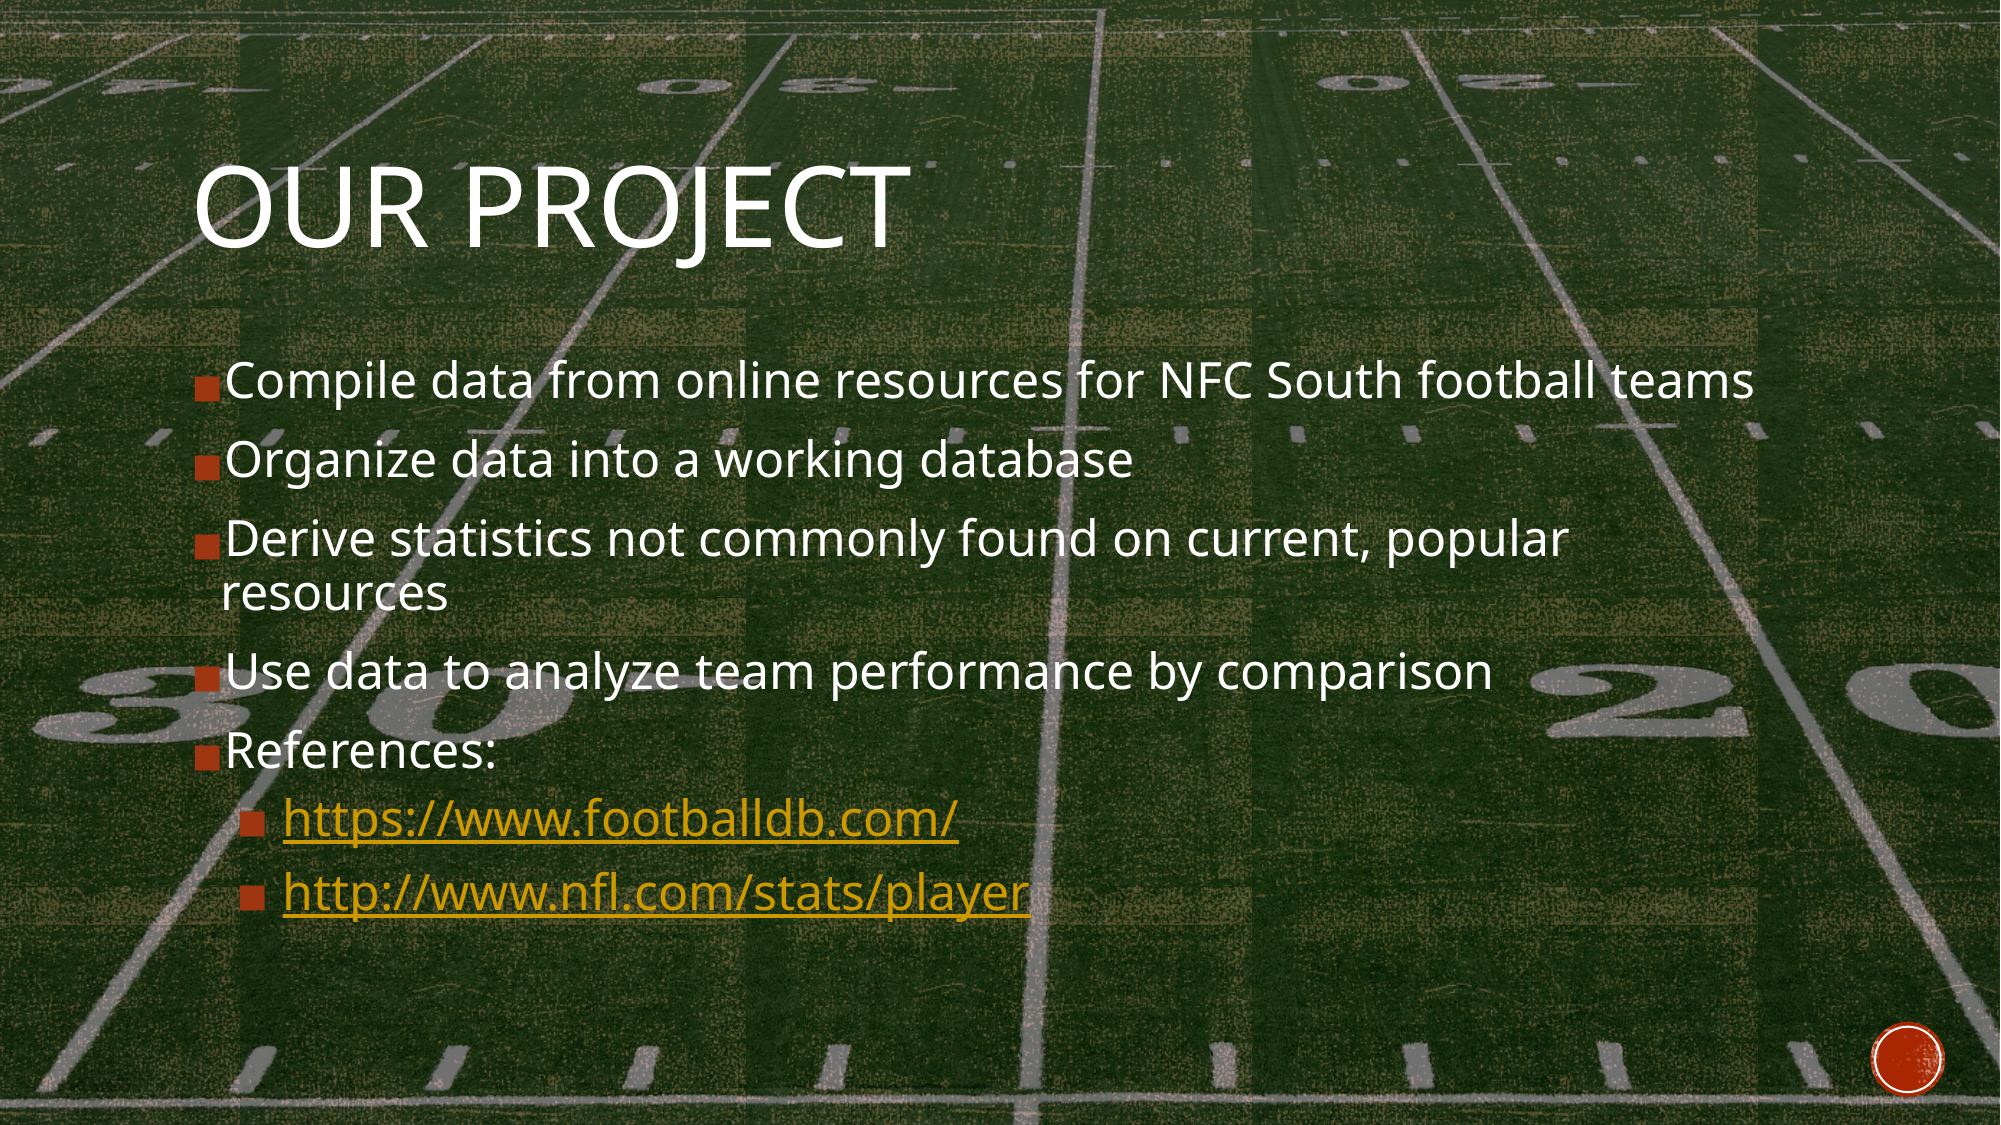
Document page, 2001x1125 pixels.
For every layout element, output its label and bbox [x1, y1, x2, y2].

text_box [1870, 1021, 1946, 1098]
picture [0, 0, 2000, 1125]
